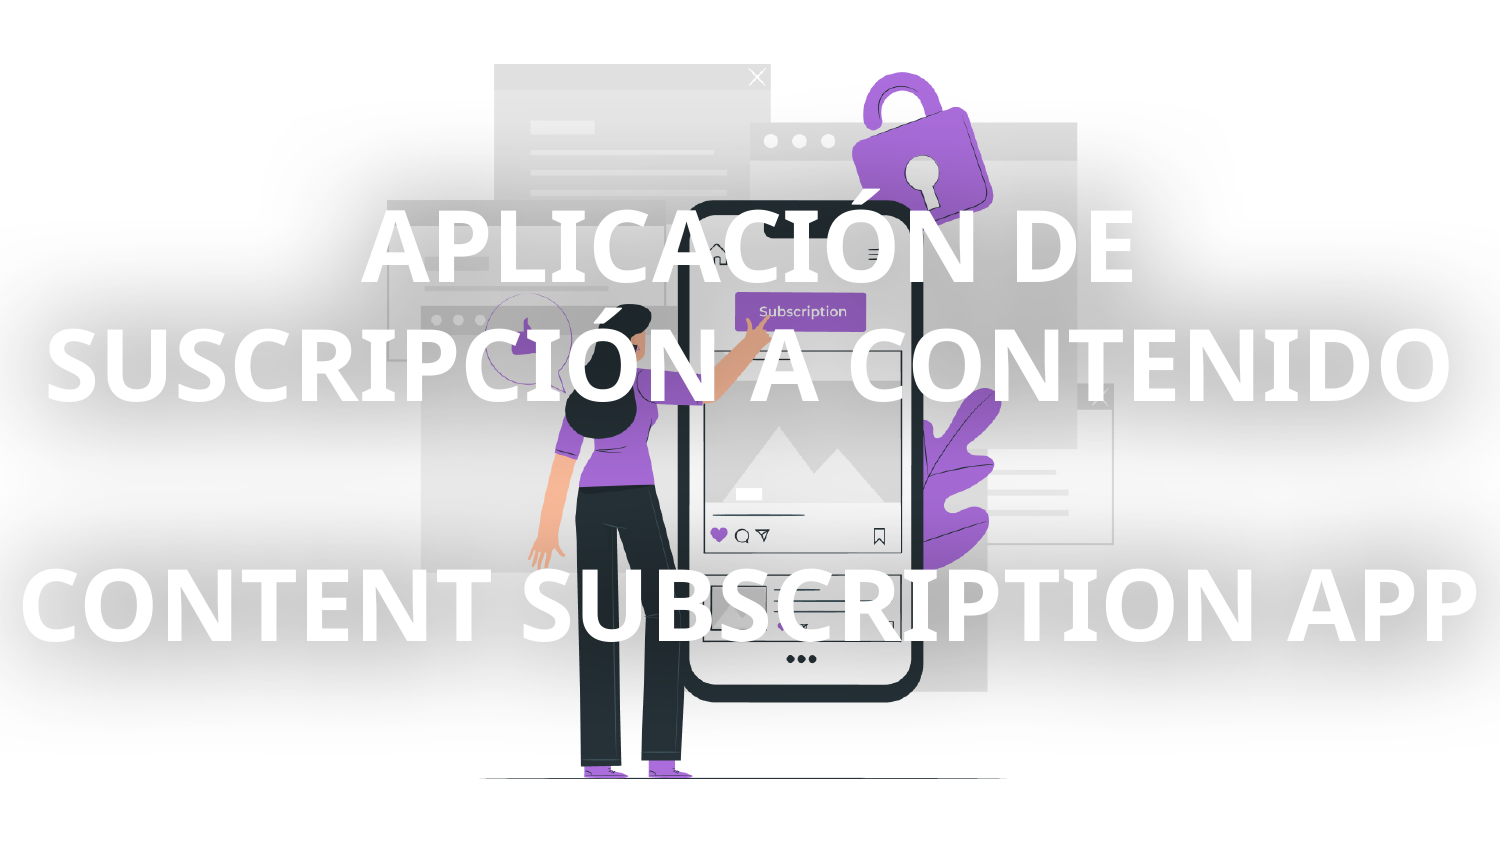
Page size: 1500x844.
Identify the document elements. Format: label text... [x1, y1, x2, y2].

title APLICACIÓN DE SUSCRIPCIÓN A CONTENIDO - CONTENT SUBSCRIPTION APP [0, 0, 1500, 844]
